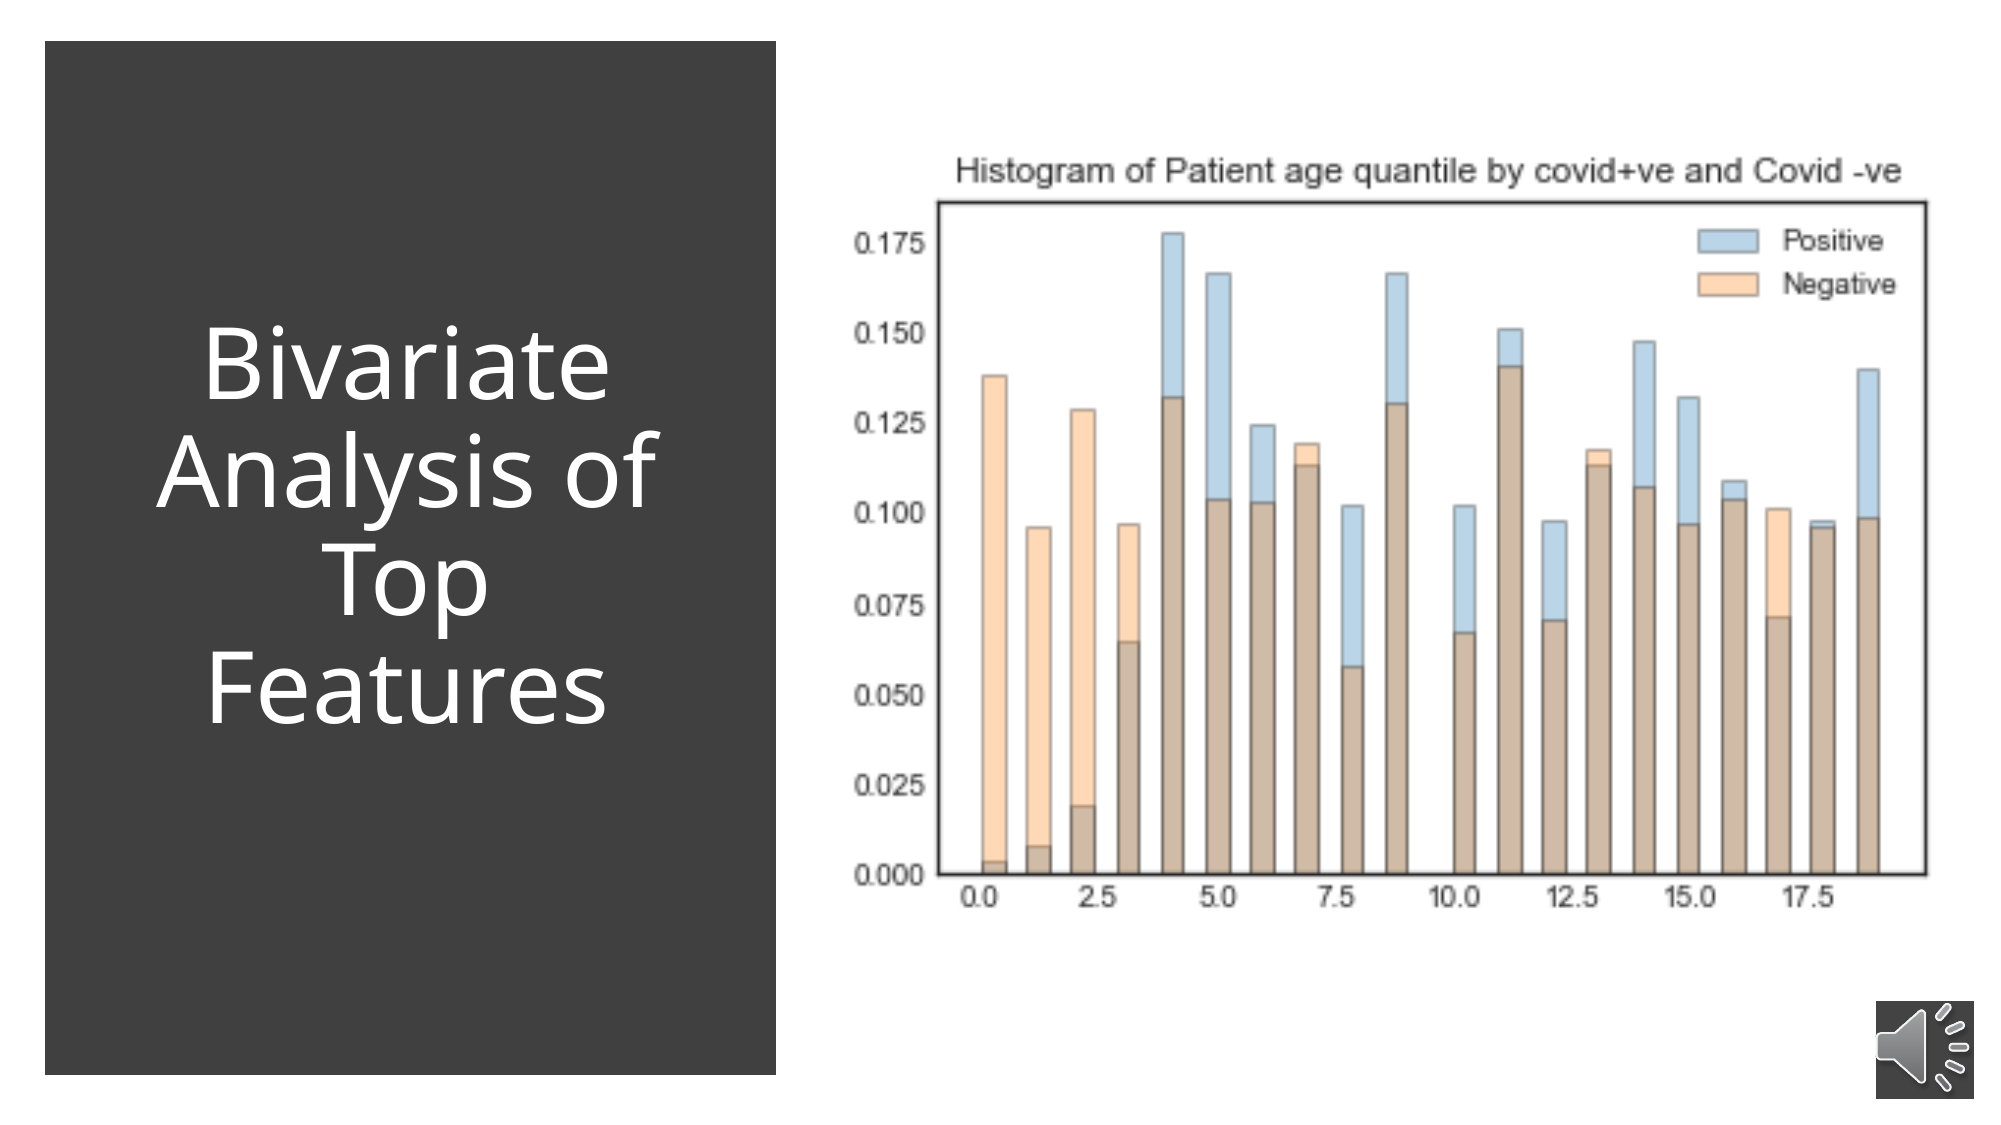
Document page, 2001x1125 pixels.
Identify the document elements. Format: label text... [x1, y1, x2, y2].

title Bivariate Analysis of Top Features [121, 121, 693, 936]
picture [1874, 999, 1975, 1100]
picture [832, 137, 1943, 936]
text_box [54, 50, 767, 1066]
